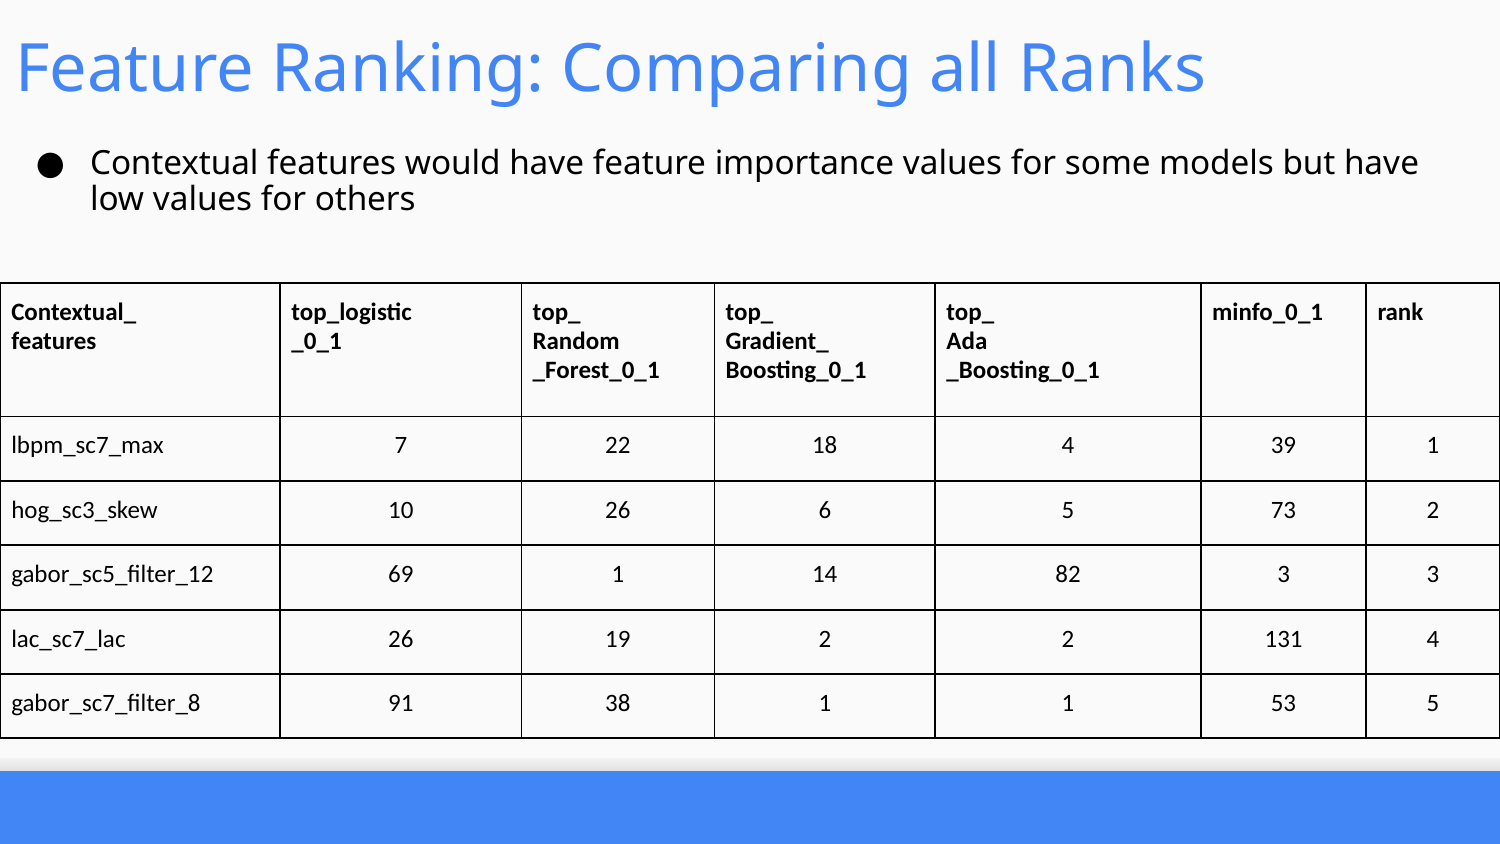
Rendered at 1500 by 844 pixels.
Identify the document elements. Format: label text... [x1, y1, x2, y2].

table_cell 3 [1202, 546, 1365, 609]
table_header top_ Gradient_ Boosting_0_1 [715, 284, 934, 416]
table_cell 38 [522, 675, 714, 737]
table_cell 39 [1202, 417, 1365, 480]
table_cell 19 [522, 611, 714, 673]
table_cell 2 [715, 611, 934, 673]
table_cell lac_sc7_lac [1, 611, 279, 673]
table_cell 6 [715, 482, 934, 544]
table_header rank [1367, 284, 1499, 416]
table_cell 4 [1367, 611, 1499, 673]
table_header Contextual_ features [1, 284, 279, 416]
table_header minfo_0_1 [1202, 284, 1365, 416]
table_cell 1 [1367, 417, 1499, 480]
table_cell 26 [522, 482, 714, 544]
table_cell 26 [281, 611, 521, 673]
table_cell gabor_sc7_filter_8 [1, 675, 279, 737]
table_header top_ Random _Forest_0_1 [522, 284, 714, 416]
table_cell 10 [281, 482, 521, 544]
table_header top_ Ada _Boosting_0_1 [936, 284, 1200, 416]
table_cell 2 [936, 611, 1200, 673]
title Feature Ranking: Comparing all Ranks [0, 0, 1349, 126]
table_cell lbpm_sc7_max [1, 417, 279, 480]
table_cell 2 [1367, 482, 1499, 544]
table_cell 22 [522, 417, 714, 480]
table_cell 18 [715, 417, 934, 480]
table_cell 131 [1202, 611, 1365, 673]
table_cell 4 [936, 417, 1200, 480]
table_header top_logistic _0_1 [281, 284, 521, 416]
table_cell gabor_sc5_filter_12 [1, 546, 279, 609]
table_cell 1 [936, 675, 1200, 737]
table_cell 3 [1367, 546, 1499, 609]
text_box Contextual features would have feature importance values for some models but have low values for others [0, 130, 1492, 263]
table_cell 53 [1202, 675, 1365, 737]
table_cell 7 [281, 417, 521, 480]
table_cell 69 [281, 546, 521, 609]
table_cell 5 [1367, 675, 1499, 737]
table_cell 73 [1202, 482, 1365, 544]
table_cell 5 [936, 482, 1200, 544]
table_cell 1 [715, 675, 934, 737]
table_cell 1 [522, 546, 714, 609]
table_cell 14 [715, 546, 934, 609]
table_cell 91 [281, 675, 521, 737]
table_cell hog_sc3_skew [1, 482, 279, 544]
table_cell 82 [936, 546, 1200, 609]
